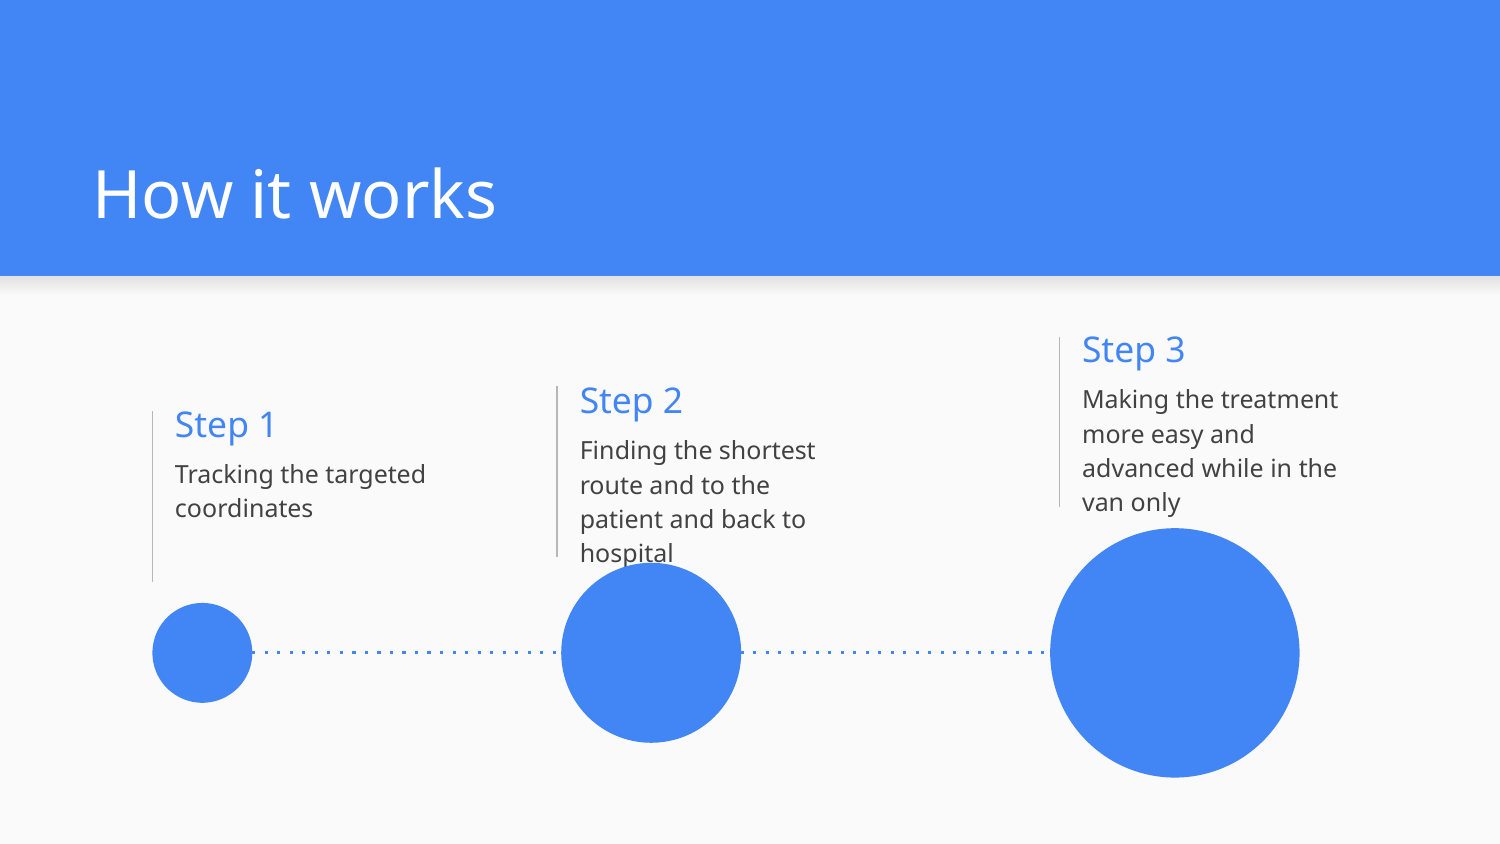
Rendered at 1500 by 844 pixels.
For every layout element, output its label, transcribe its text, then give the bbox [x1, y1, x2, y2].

title Step 1 [160, 391, 458, 438]
title Step 3 [1067, 316, 1365, 364]
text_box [152, 527, 1300, 778]
list Making the treatment more easy and advanced while in the van only [1067, 364, 1365, 460]
list Tracking the targeted coordinates [160, 438, 458, 526]
title Step 2 [564, 367, 863, 415]
list Finding the shortest route and to the patient and back to hospital [564, 415, 863, 511]
title How it works [77, 121, 1427, 248]
